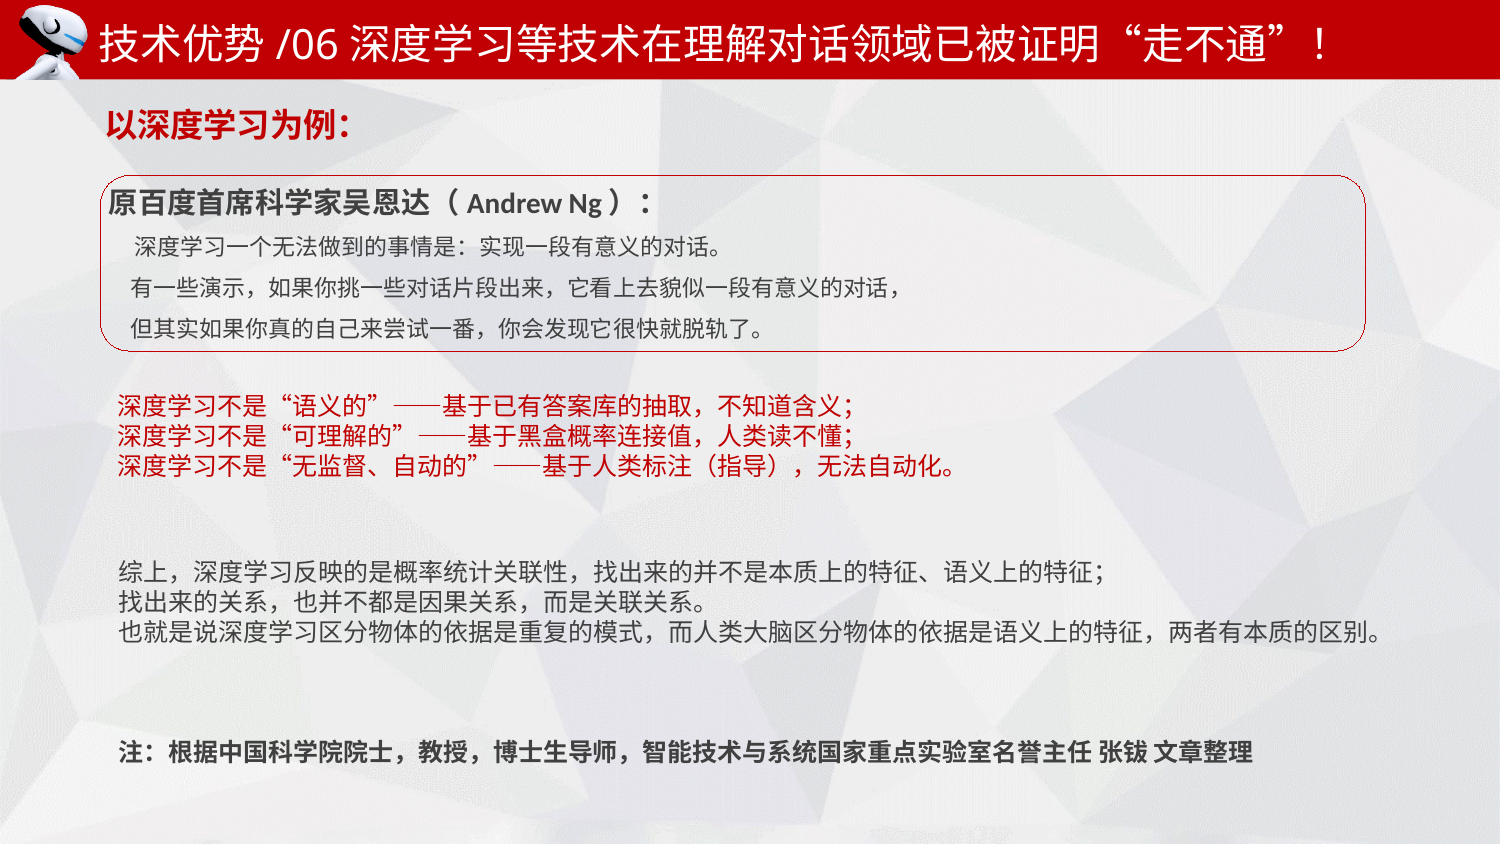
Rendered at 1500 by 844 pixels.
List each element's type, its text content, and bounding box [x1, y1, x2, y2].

picture [0, 81, 1500, 844]
text_box 技术优势/06深度学习等技术在理解对话领域已被证明“走不通”！ [104, 10, 1447, 76]
text_box 综上，深度学习反映的是概率统计关联性，找出来的并不是本质上的特征、语义上的特征； 找出来的关系，也并不都是因果关系，而是关联关系。 也就是说深度学习区分物体的依据是重复的模式，而人类大脑区分物体的依据是语义上的特征，两者有本质的区别。 注：根据中国科学院院士，教授，博士生导师，智能技术与系统国家重点实验室名誉主任 张钹 文章整理 [118, 556, 1431, 767]
text_box 以深度学习为例： [104, 104, 371, 144]
text_box [98, 0, 1500, 81]
picture [0, 1, 101, 80]
text_box 原百度首席科学家吴恩达（Andrew Ng）： 深度学习一个无法做到的事情是：实现一段有意义的对话。 有一些演示，如果你挑一些对话片段出来，它看上去貌似一段有意义的对话， 但其实如果你真的自己来尝试一番，你会发现它很快就脱轨了。 [100, 175, 1366, 352]
list 深度学习不是“语义的”——基于已有答案库的抽取，不知道含义； 深度学习不是“可理解的”——基于黑盒概率连接值，人类读不懂； 深度学习不是“无监督、自动的”——基于人类标注（指导），无法自动化。 [103, 383, 1397, 534]
